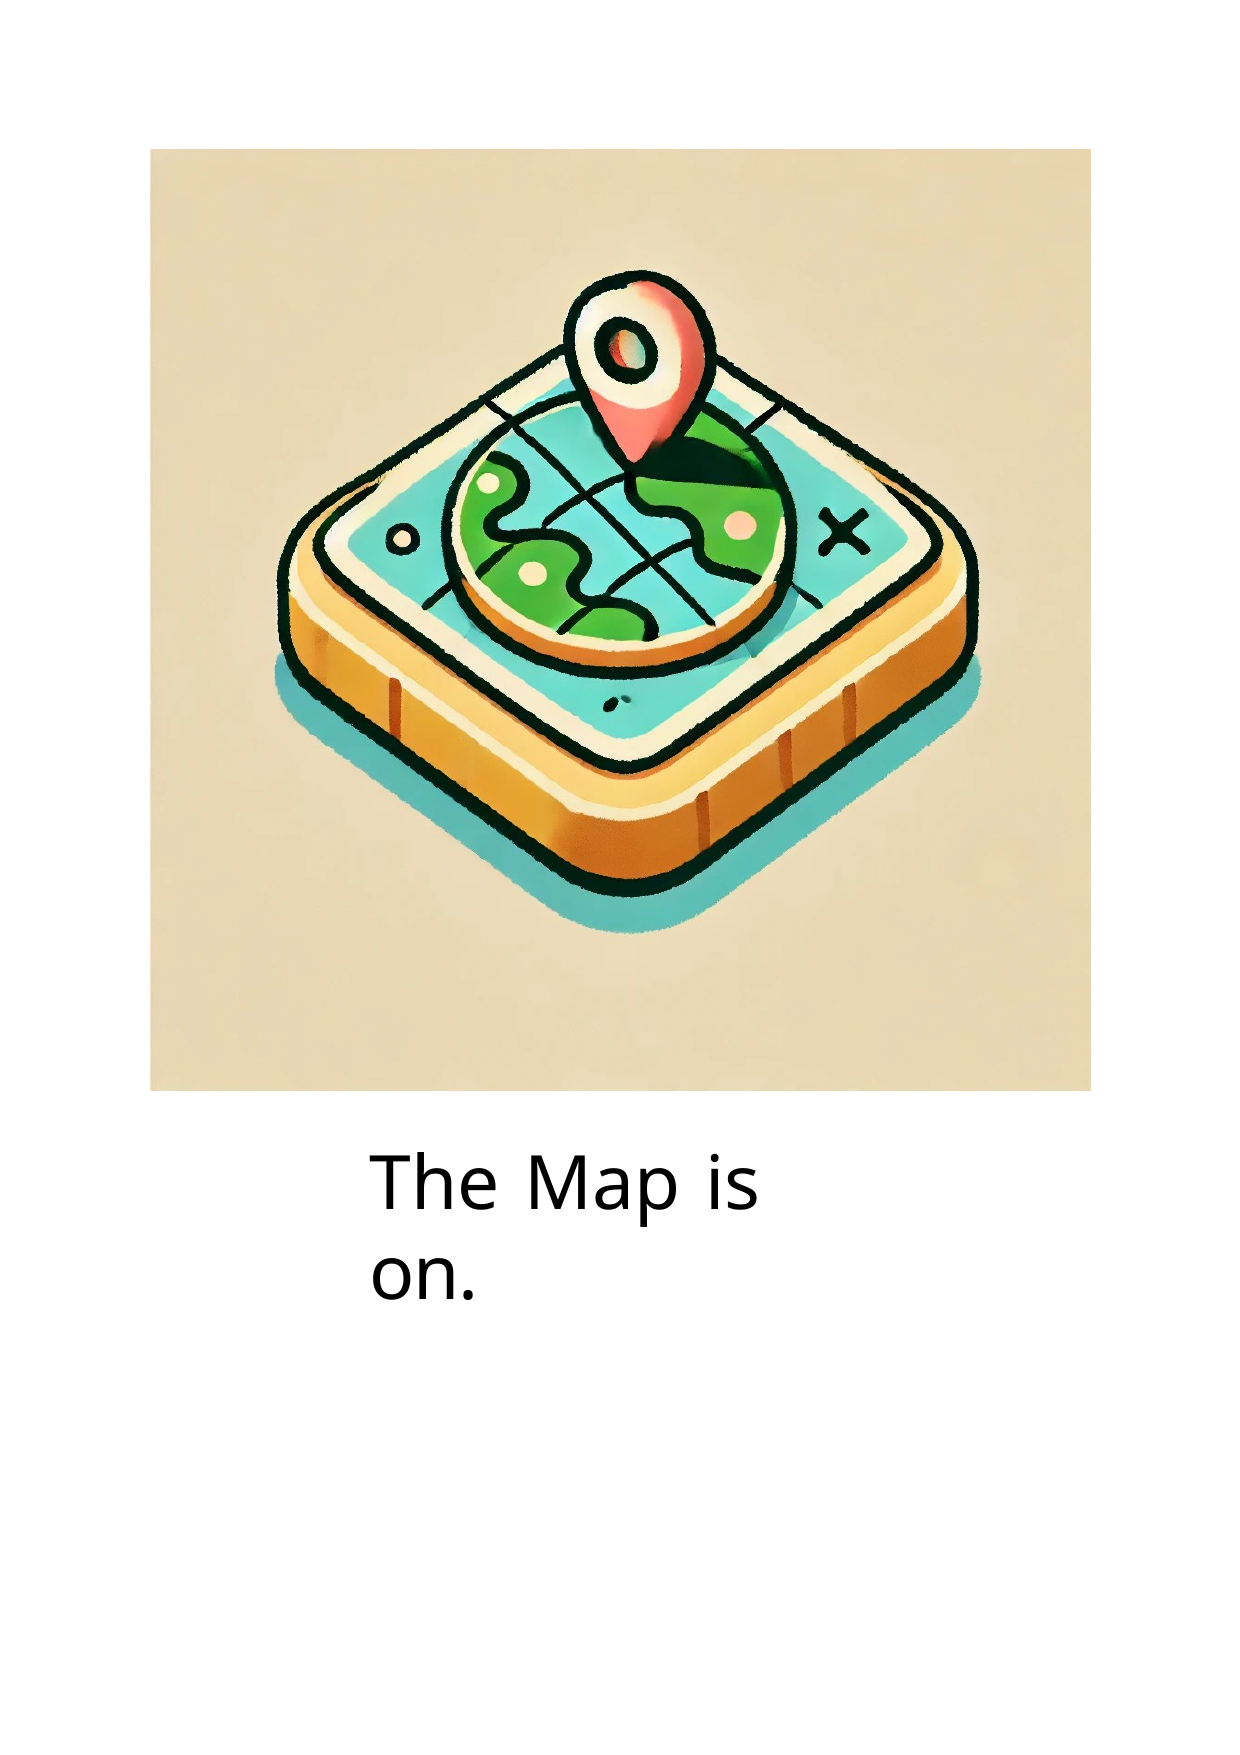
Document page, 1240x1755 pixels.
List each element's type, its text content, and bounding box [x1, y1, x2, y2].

text_box The Map is on. [367, 1132, 873, 1315]
picture [149, 149, 1091, 1091]
